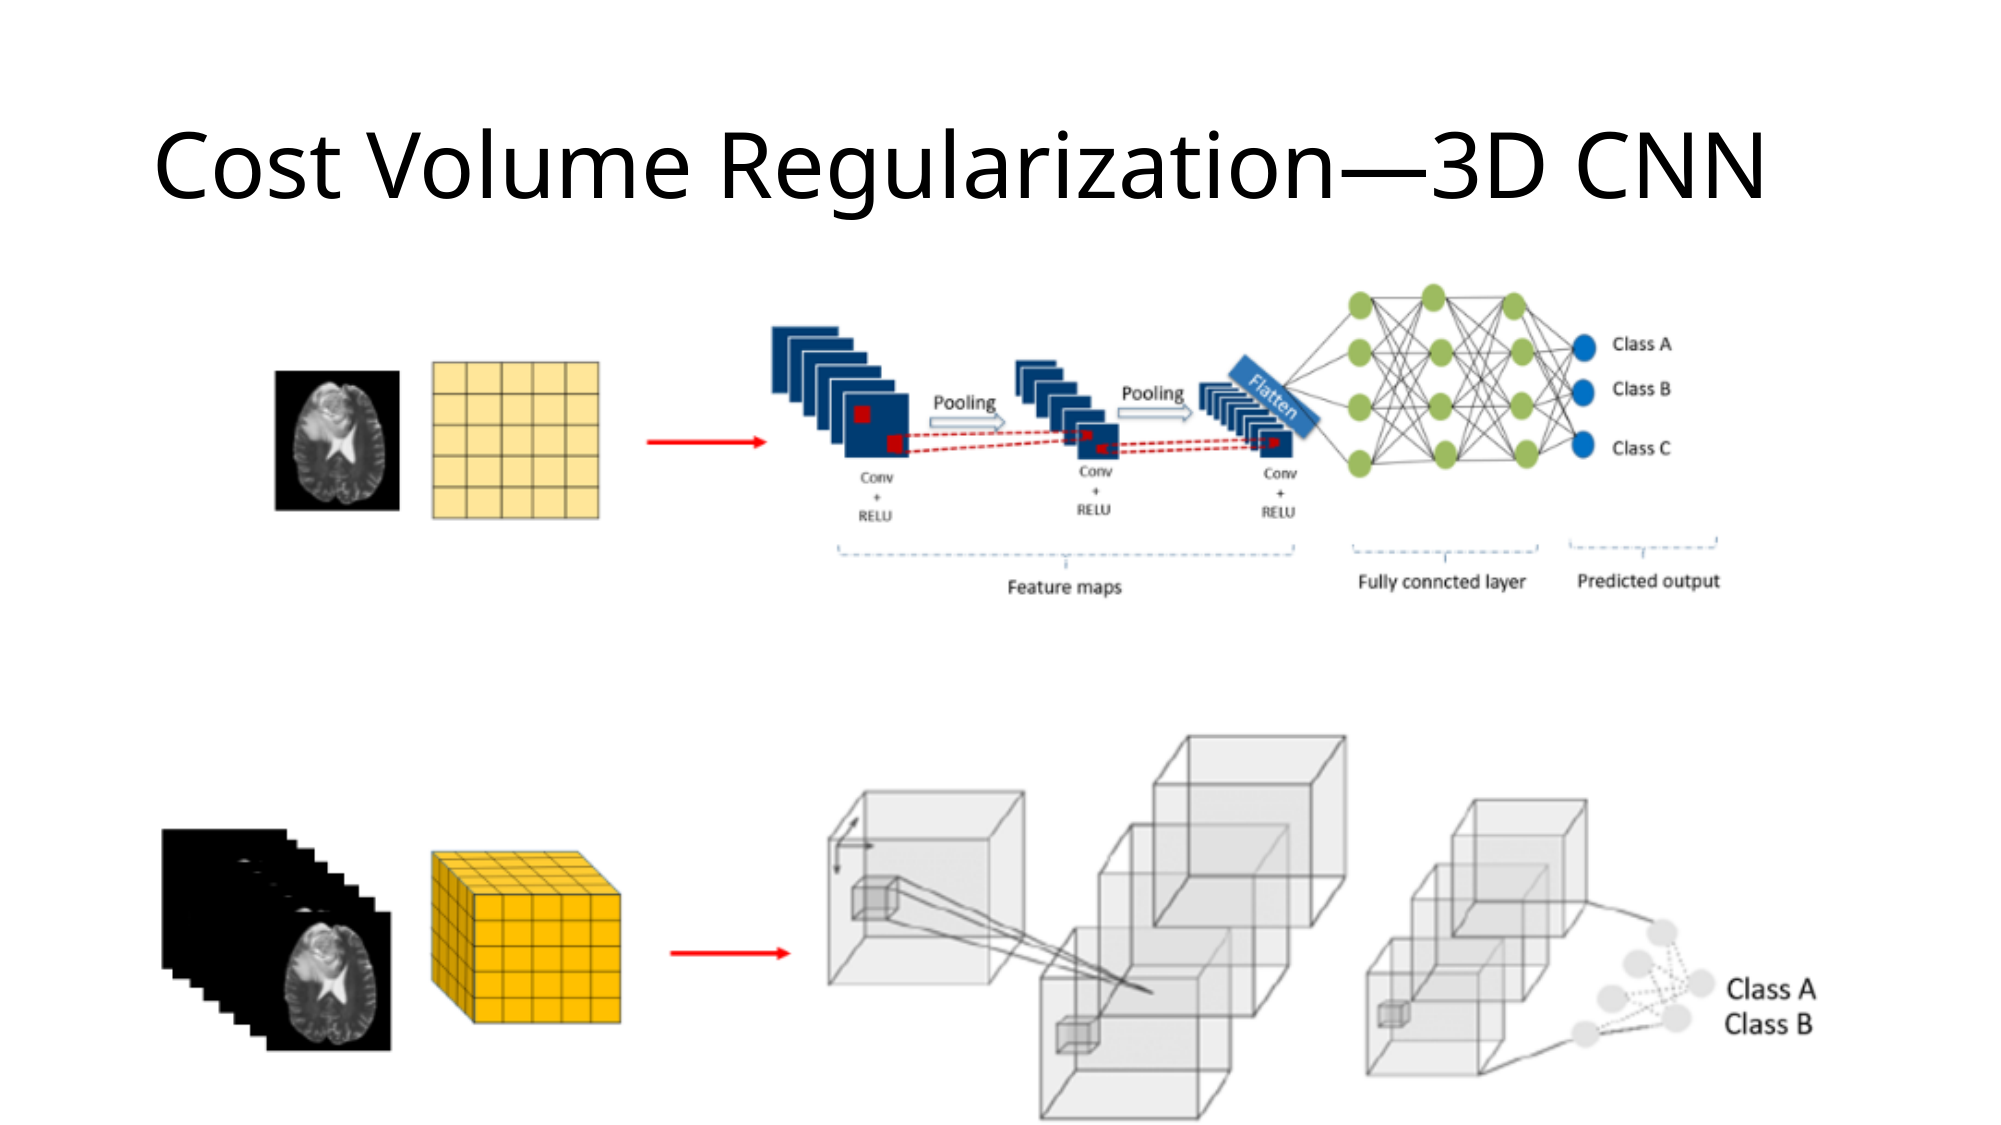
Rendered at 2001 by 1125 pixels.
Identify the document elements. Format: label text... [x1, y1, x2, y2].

title Cost Volume Regularization—3D CNN [137, 59, 1863, 278]
picture [160, 277, 1840, 1125]
